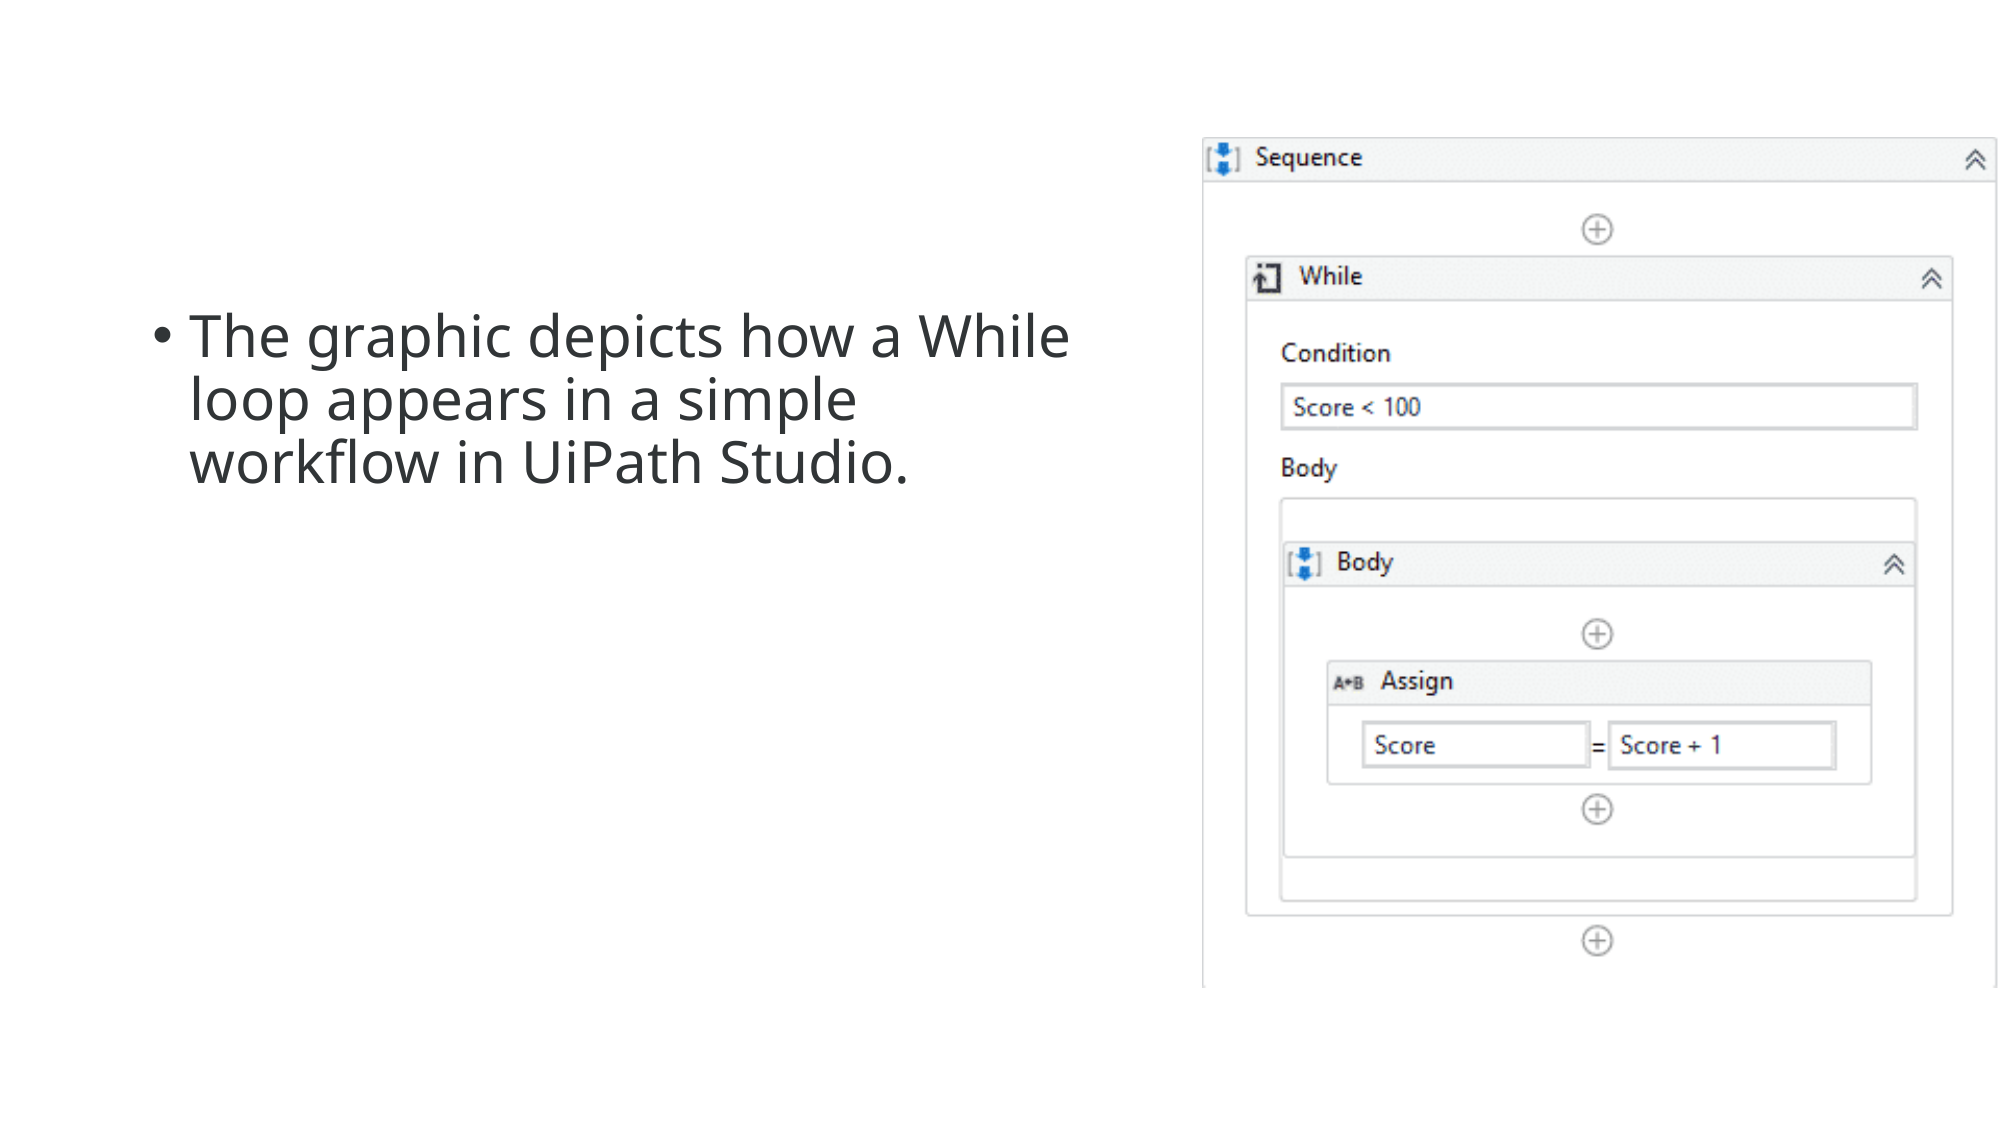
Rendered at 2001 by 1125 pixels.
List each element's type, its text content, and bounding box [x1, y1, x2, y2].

picture [1202, 137, 2000, 988]
list The graphic depicts how a While loop appears in a simple workflow in UiPath Studio. [137, 299, 1132, 1014]
